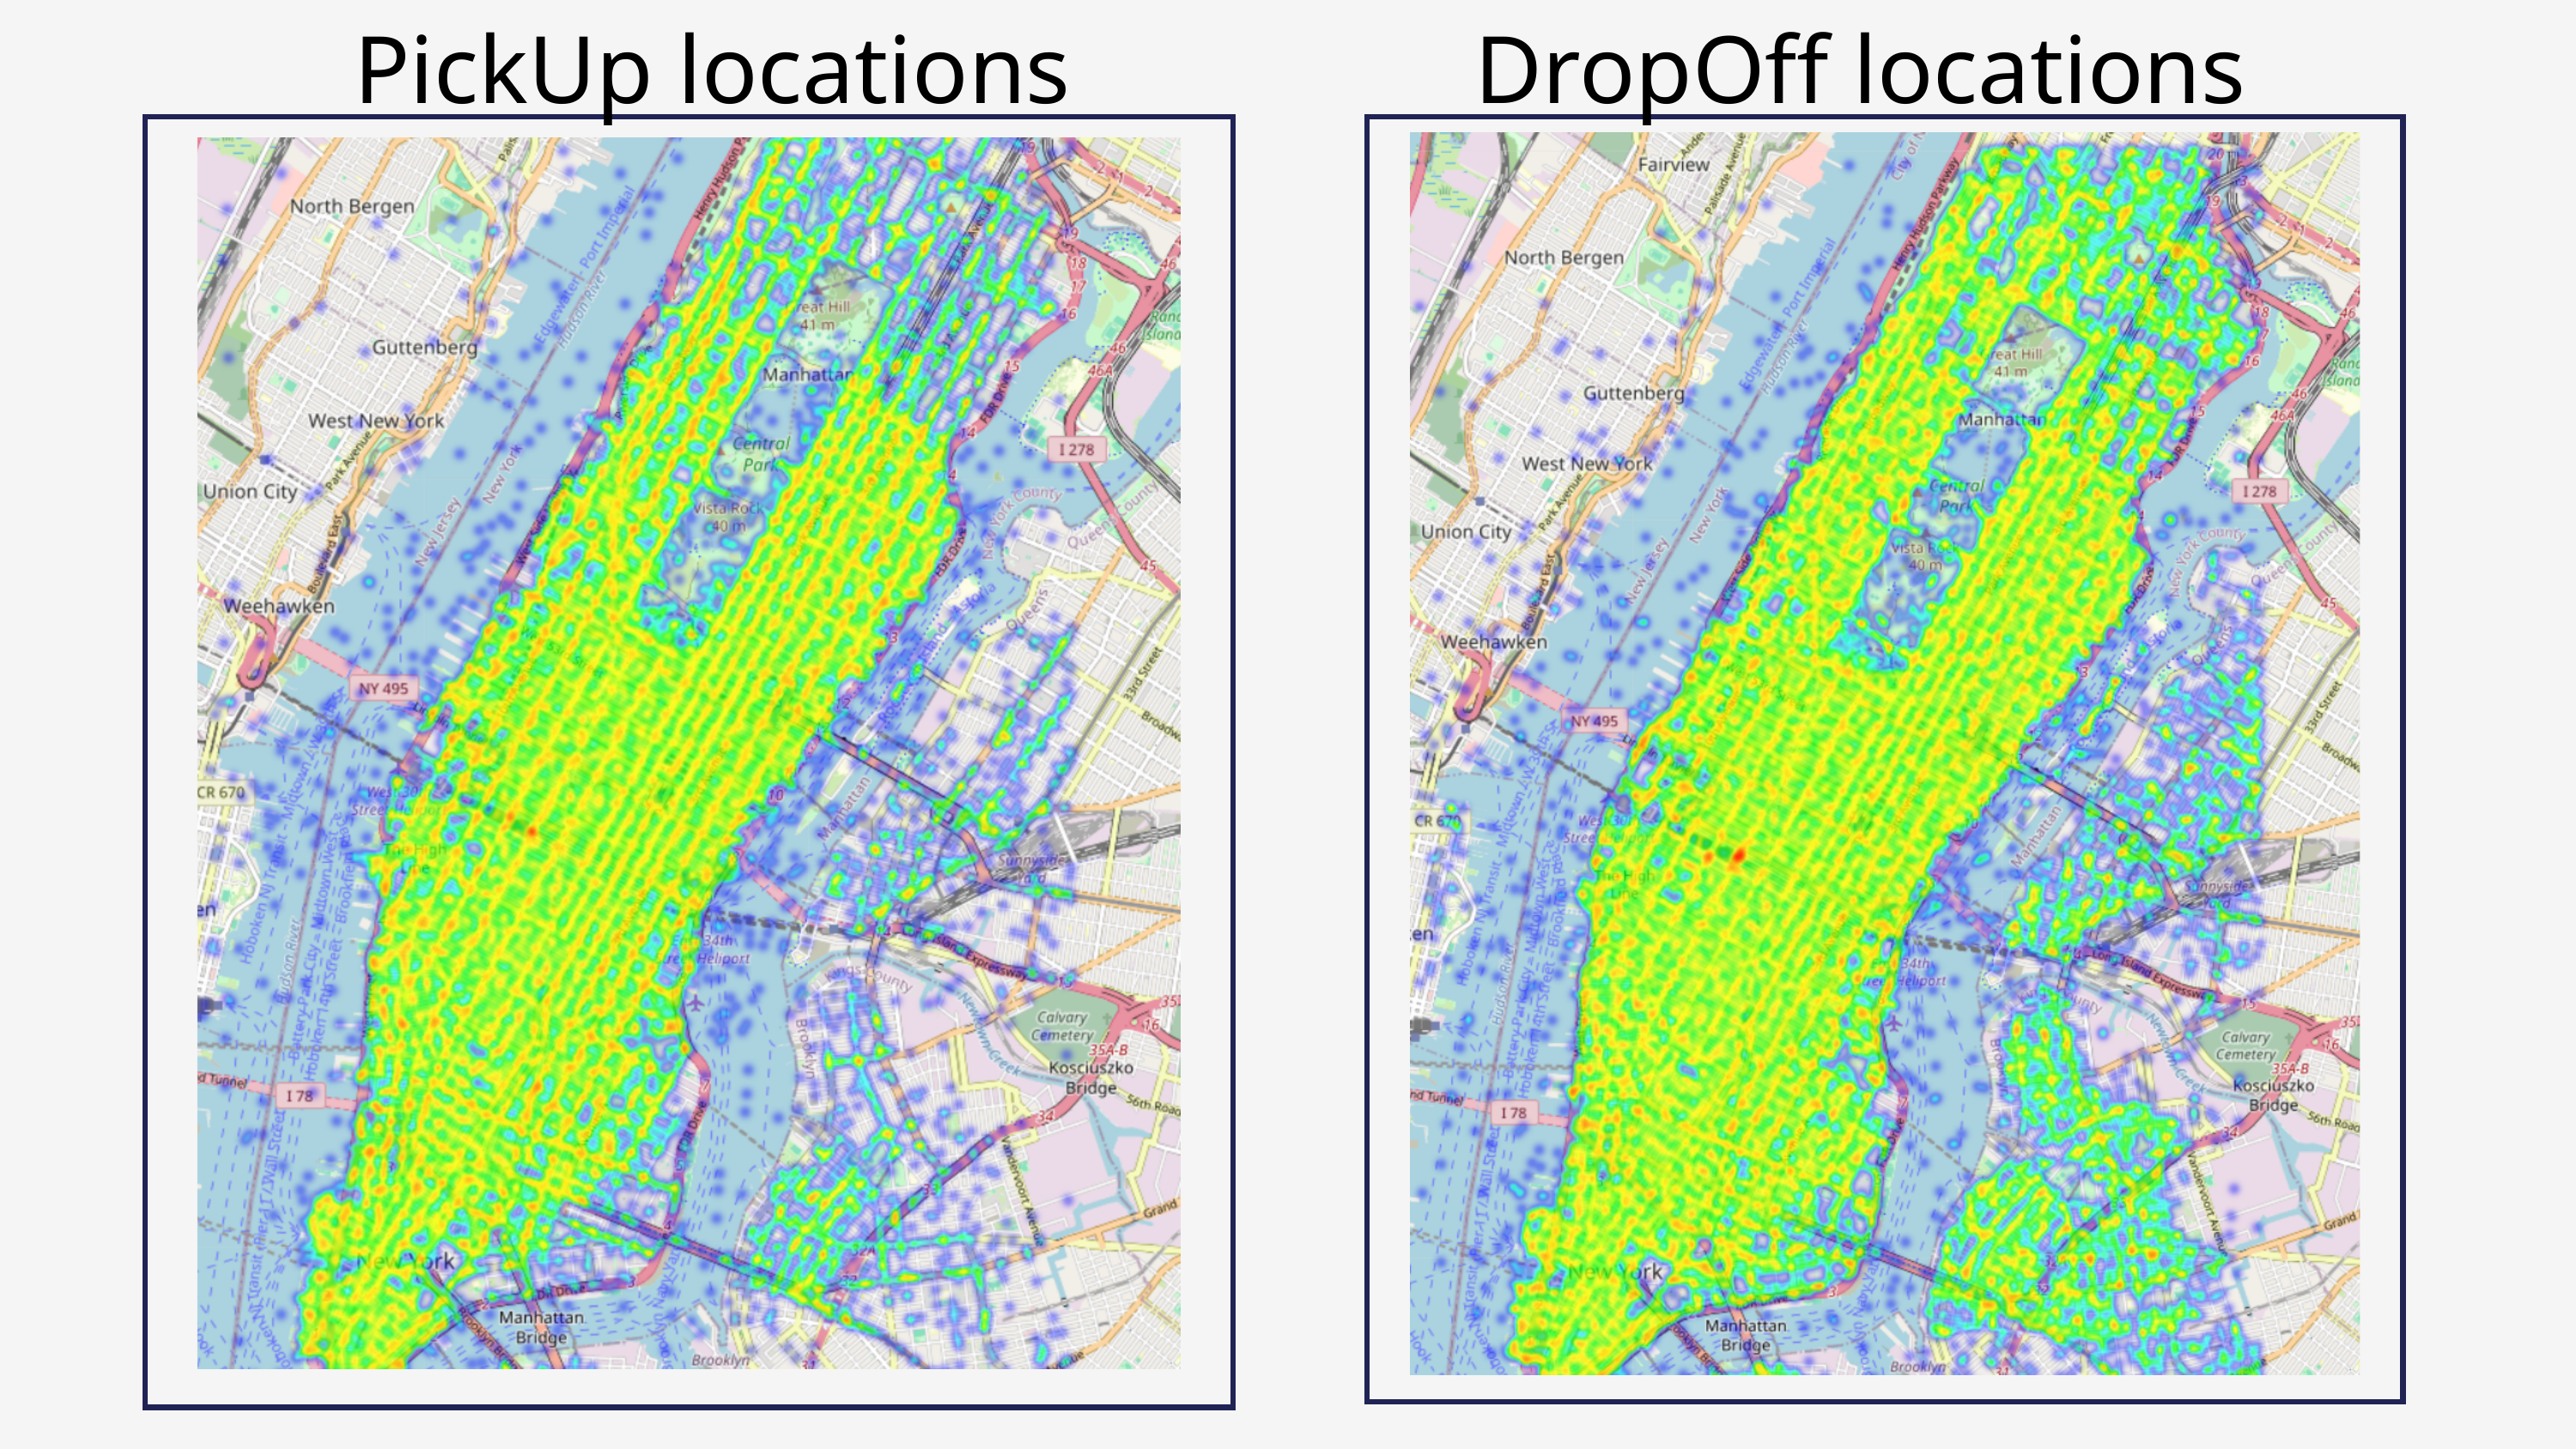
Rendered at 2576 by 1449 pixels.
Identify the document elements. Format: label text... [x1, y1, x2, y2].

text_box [1366, 116, 2403, 1403]
text_box DropOff locations [1455, 0, 2315, 115]
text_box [144, 116, 1234, 1408]
text_box PickUp locations [332, 0, 1117, 115]
